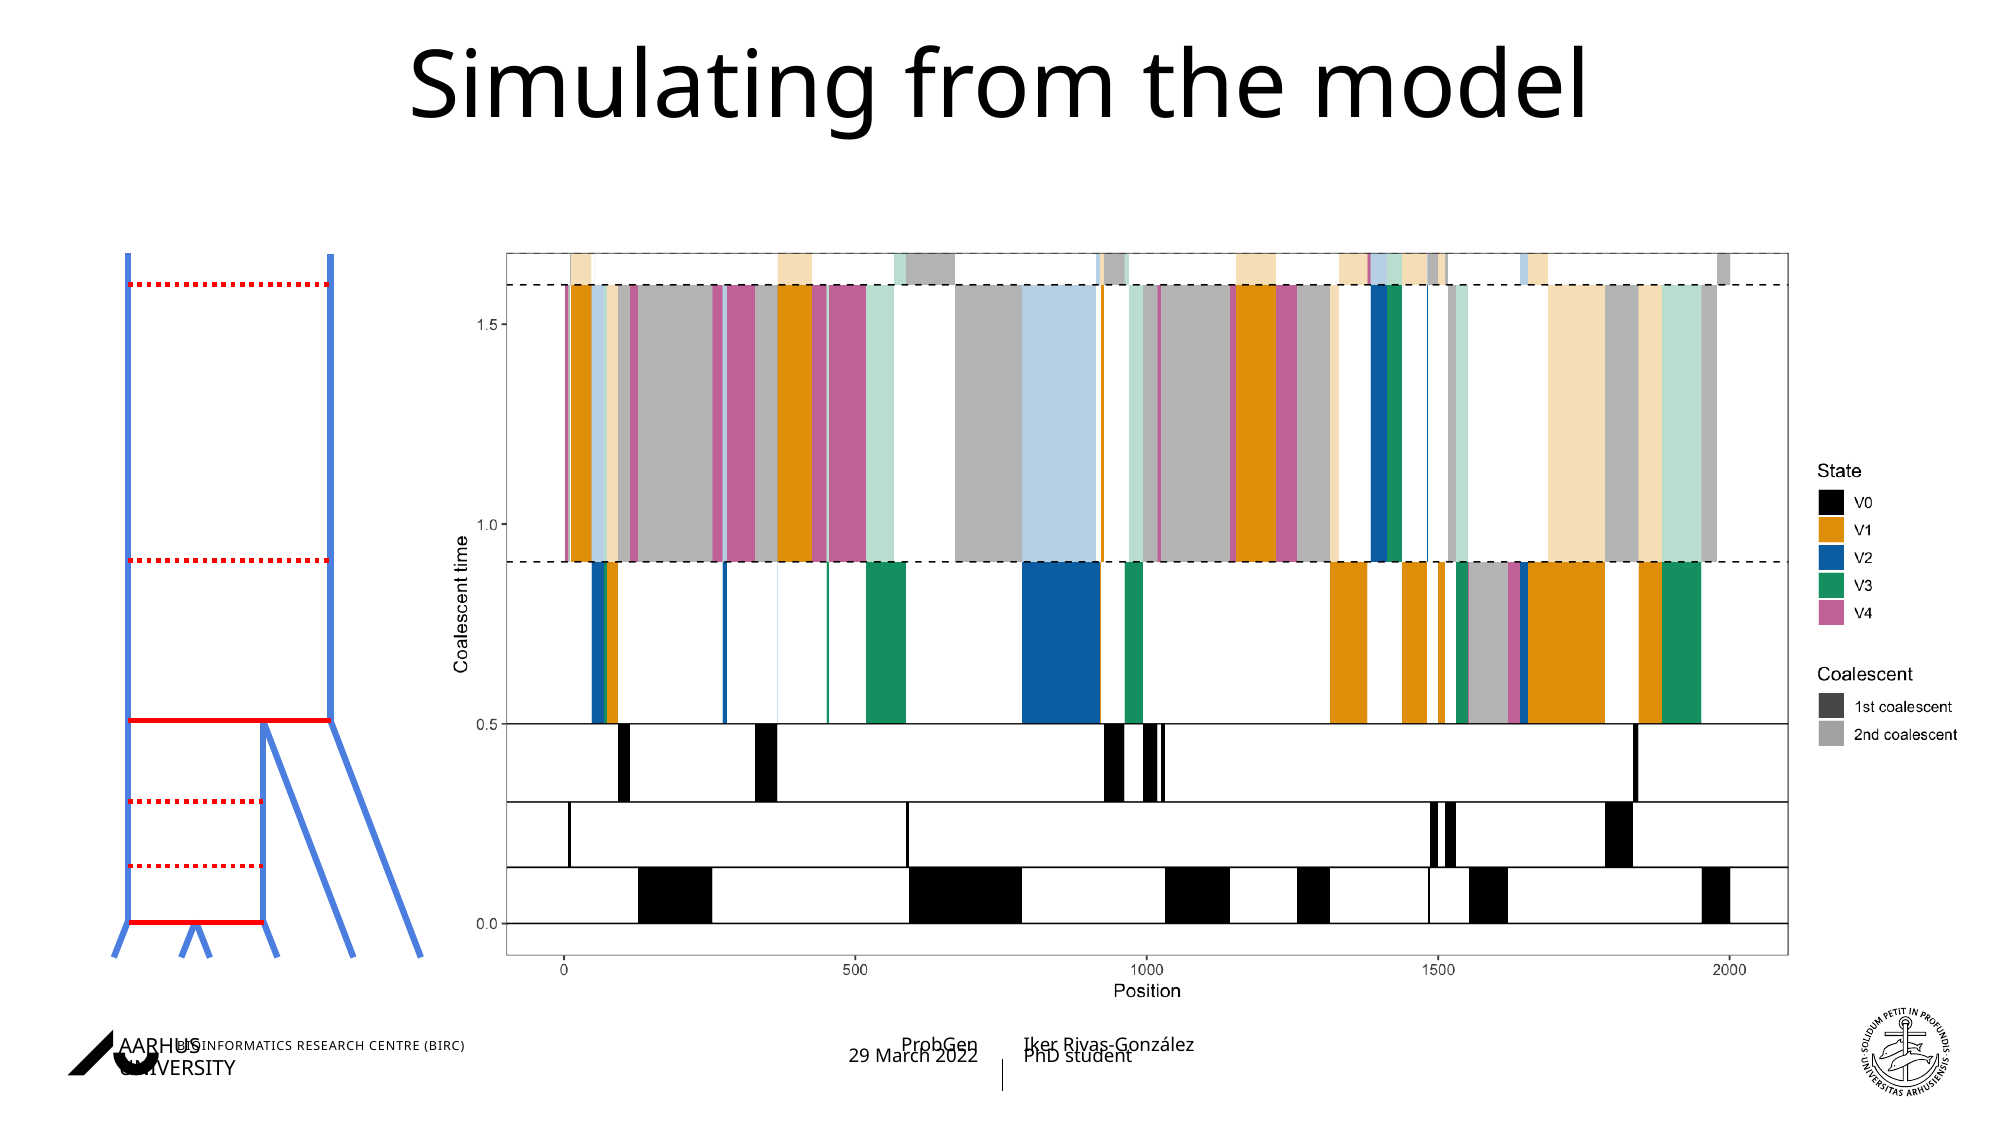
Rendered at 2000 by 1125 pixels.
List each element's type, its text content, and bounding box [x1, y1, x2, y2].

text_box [113, 252, 422, 958]
title Simulating from the model [51, 37, 1948, 162]
picture [444, 243, 1977, 1010]
